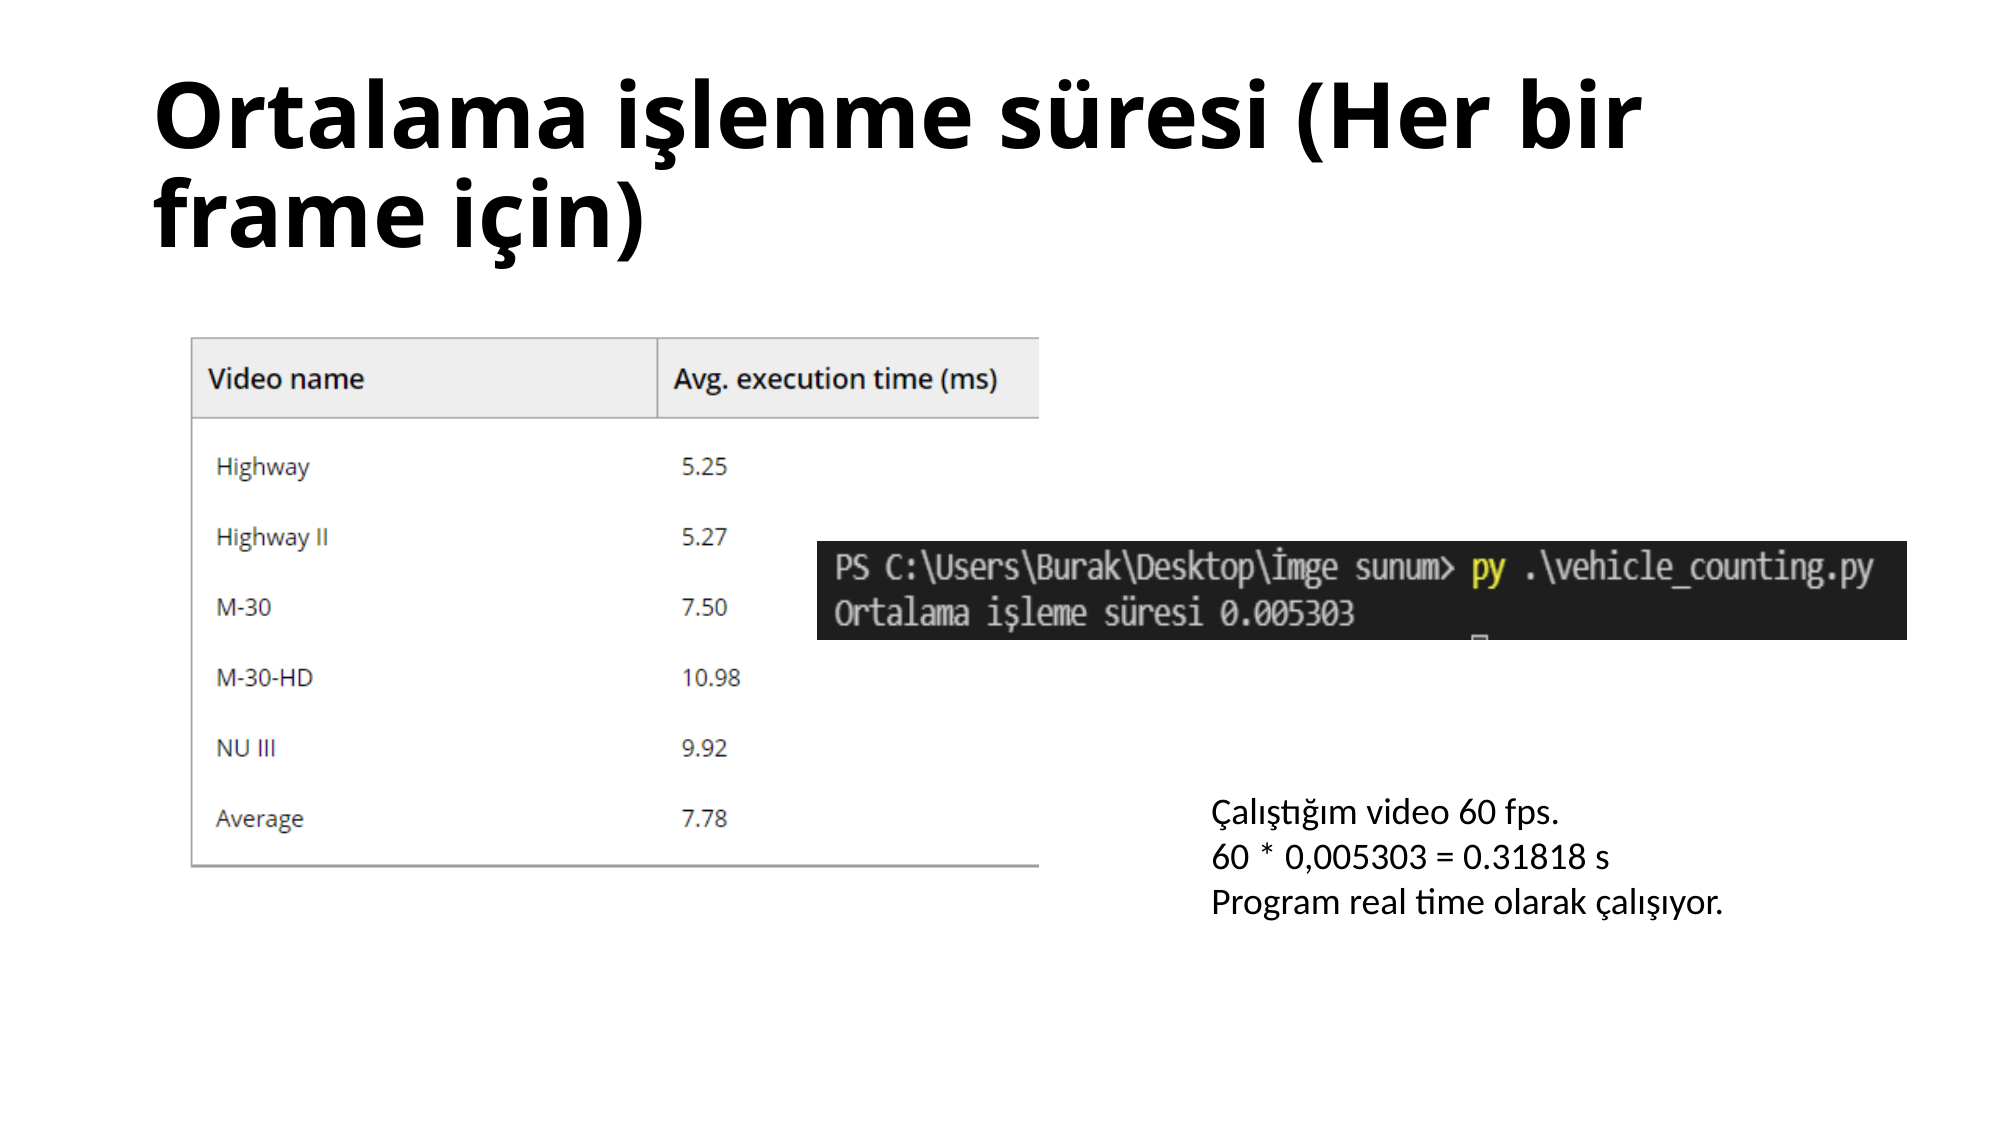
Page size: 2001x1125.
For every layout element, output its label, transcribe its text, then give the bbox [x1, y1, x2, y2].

text_box Çalıştığım video 60 fps. 60 * 0,005303 = 0.31818 s Program real time olarak çalışıyor. [1196, 779, 1812, 930]
picture [817, 541, 1907, 640]
title Ortalama işlenme süresi (Her bir frame için) [137, 59, 1863, 278]
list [188, 336, 1039, 871]
